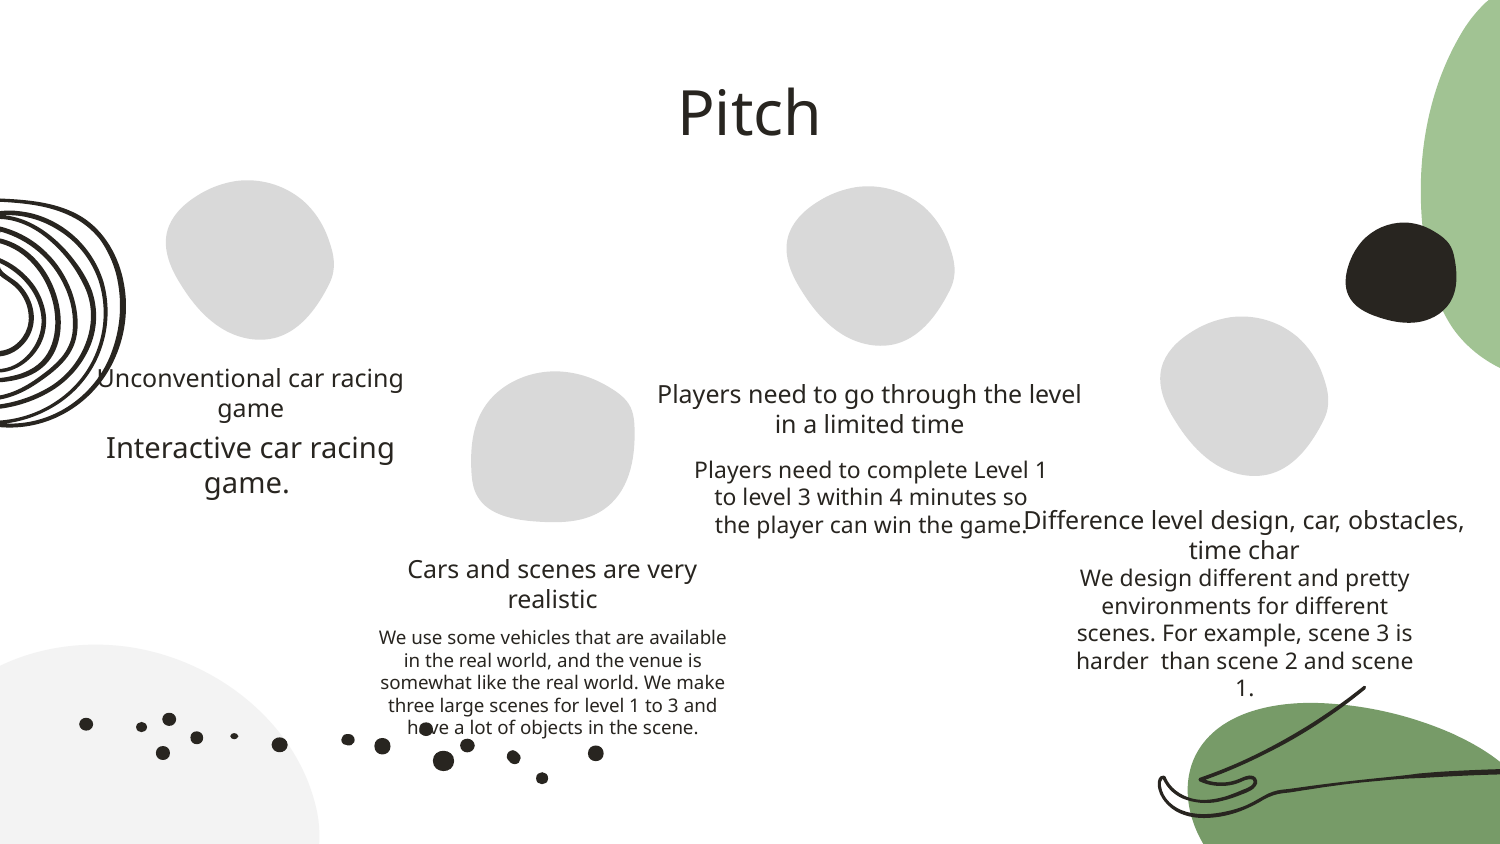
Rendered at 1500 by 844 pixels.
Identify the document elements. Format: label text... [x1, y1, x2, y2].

text_box [471, 371, 635, 523]
text_box Difference level design, car, obstacles, time char [1000, 498, 1488, 570]
title Unconventional car racing game [58, 357, 444, 429]
title Cars and scenes are very realistic [360, 548, 746, 620]
title Players need to go through the level in a limited time [637, 372, 1103, 444]
text_box [1160, 316, 1329, 476]
text_box We design different and pretty environments for different scenes. For example, scene 3 is harder than scene 2 and scene 1. [1052, 570, 1438, 700]
subtitle Interactive car racing game. [58, 429, 444, 506]
text_box [165, 180, 334, 340]
subtitle We use some vehicles that are available in the real world, and the venue is somewhat like the real world. We make three large scenes for level 1 to 3 and have a lot of objects in the scene. [360, 620, 746, 749]
title Pitch [117, 57, 1383, 159]
text_box [786, 186, 955, 346]
subtitle Players need to complete Level 1 to level 3 within 4 minutes so the player can win the game. [678, 444, 1064, 549]
